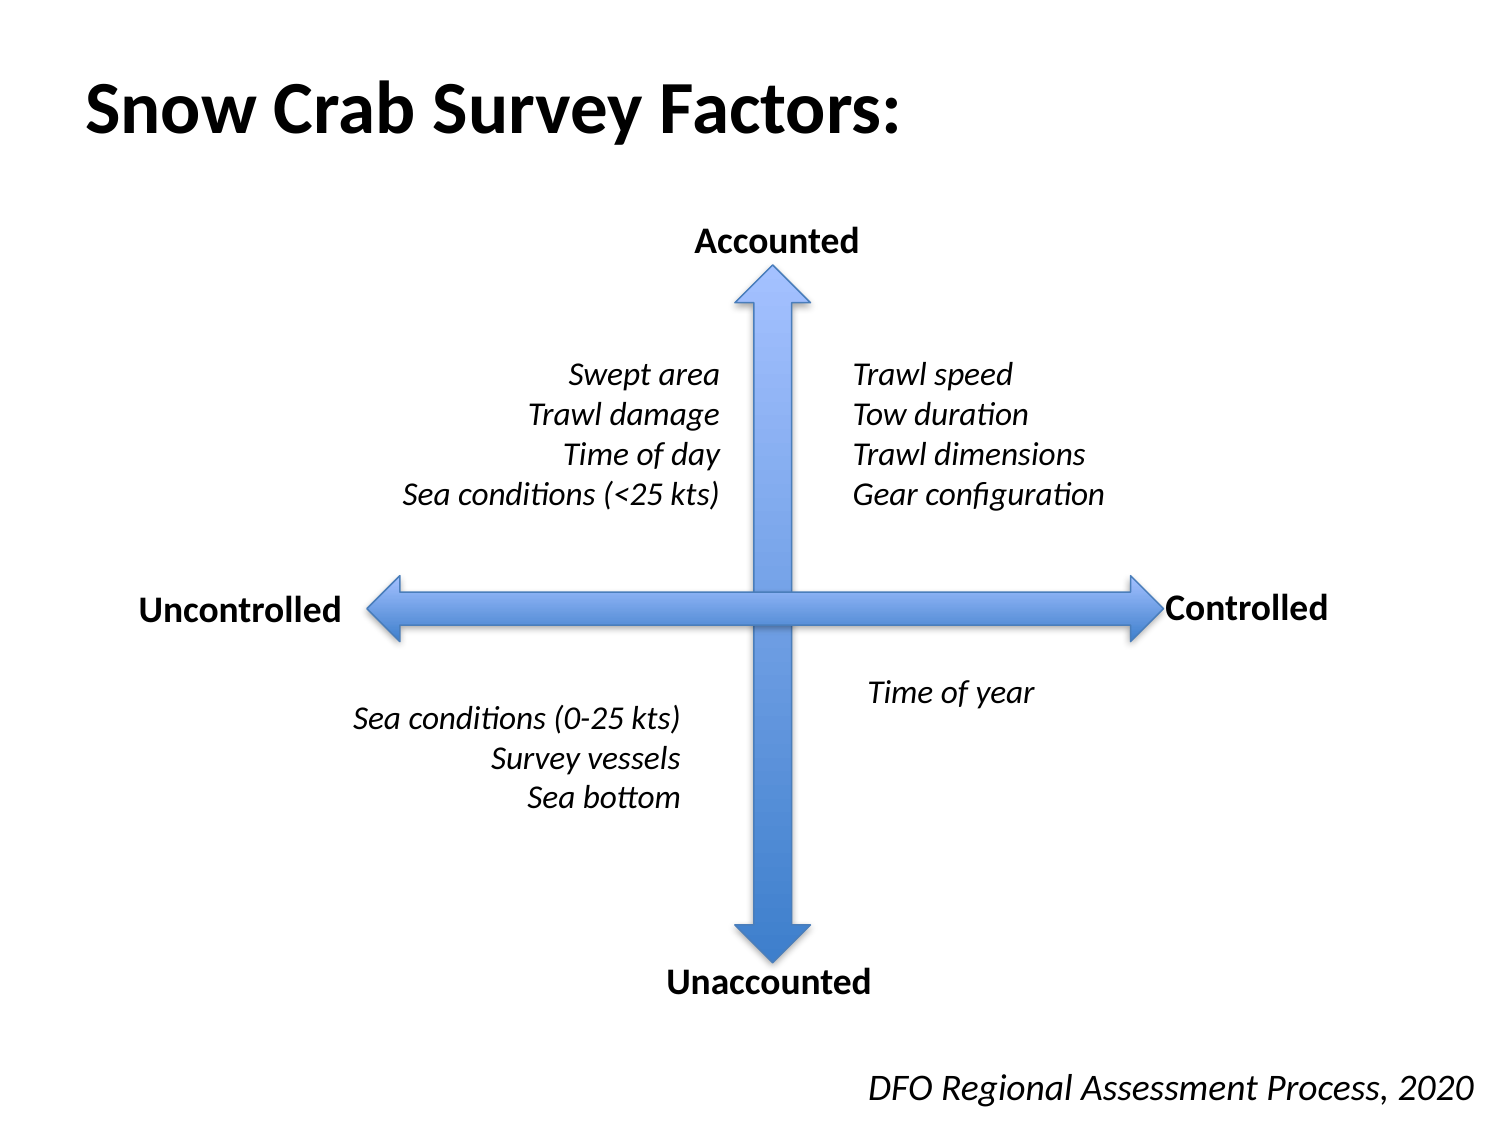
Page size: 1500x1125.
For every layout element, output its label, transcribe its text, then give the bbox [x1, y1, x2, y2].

text_box Snow Crab Survey Factors: [70, 50, 919, 156]
text_box DFO Regional Assessment Process, 2020 [853, 1055, 1490, 1116]
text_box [139, 208, 1331, 1007]
